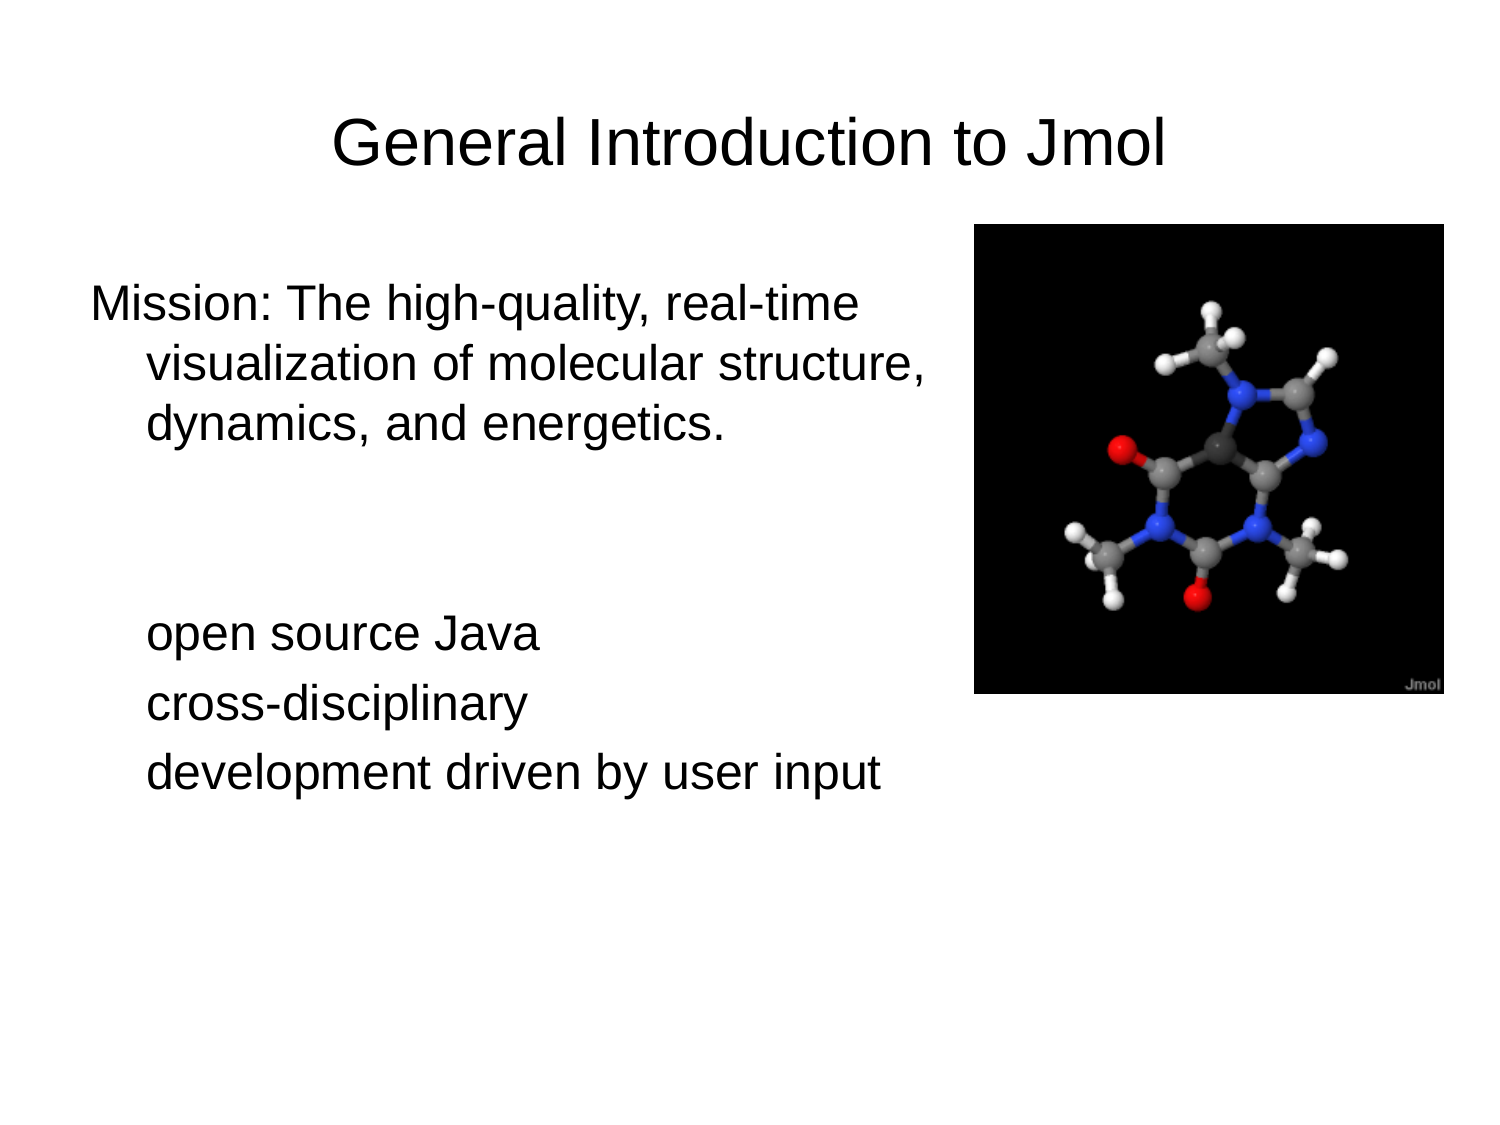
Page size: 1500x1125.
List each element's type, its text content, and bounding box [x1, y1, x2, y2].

picture [974, 224, 1444, 694]
list Mission: The high-quality, real-time visualization of molecular structure, dynamics, and energetics. open source Java cross-disciplinary development driven by user input [75, 262, 950, 1005]
title General Introduction to Jmol [75, 45, 1425, 233]
